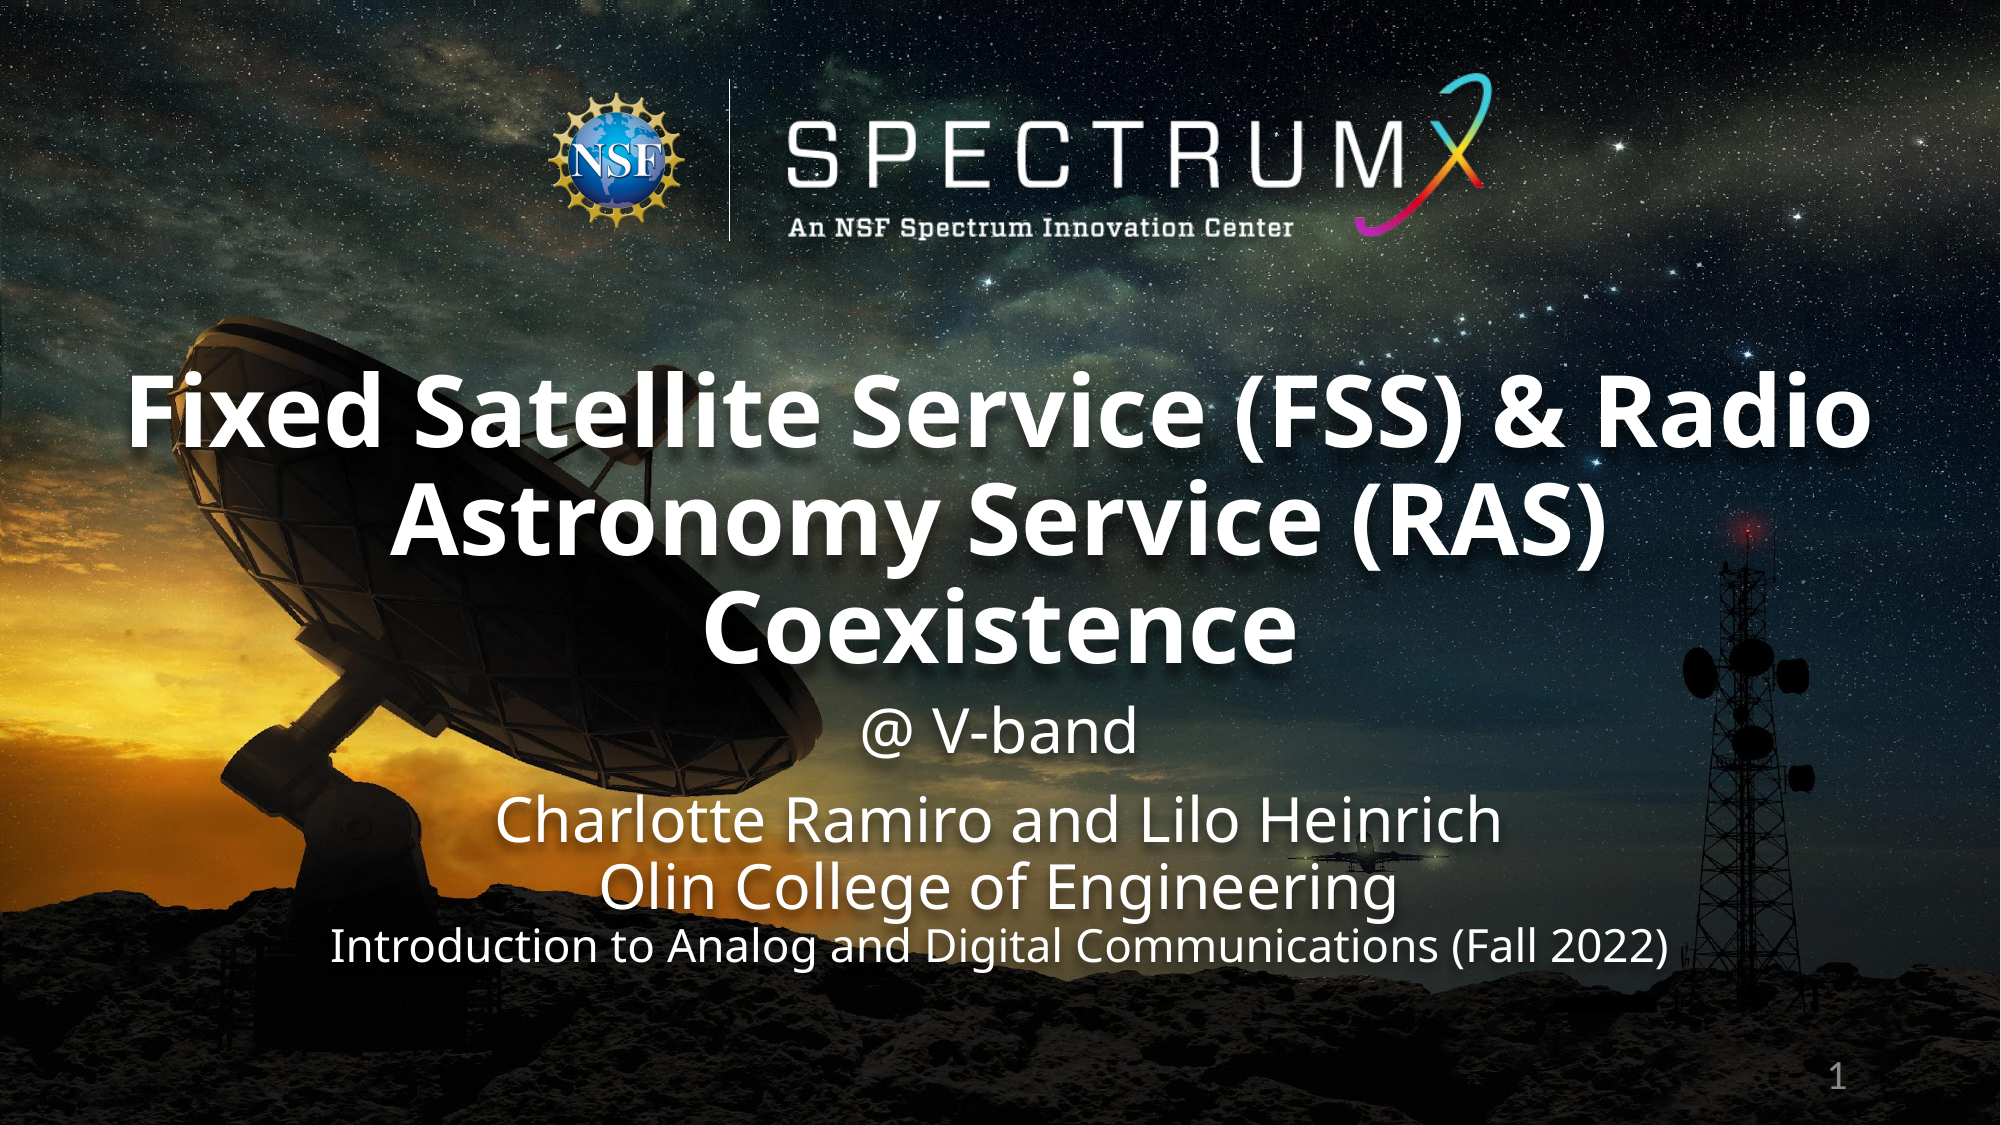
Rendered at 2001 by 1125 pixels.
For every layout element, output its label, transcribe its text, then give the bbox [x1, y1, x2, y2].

picture [0, 0, 2001, 1125]
subtitle @ V-band Charlotte Ramiro and Lilo Heinrich Olin College of Engineering Introduction to Analog and Digital Communications (Fall 2022) [249, 692, 1750, 999]
title Fixed Satellite Service (FSS) & Radio Astronomy Service (RAS) Coexistence [88, 300, 1912, 693]
slide_number 1 [1412, 1042, 1863, 1103]
